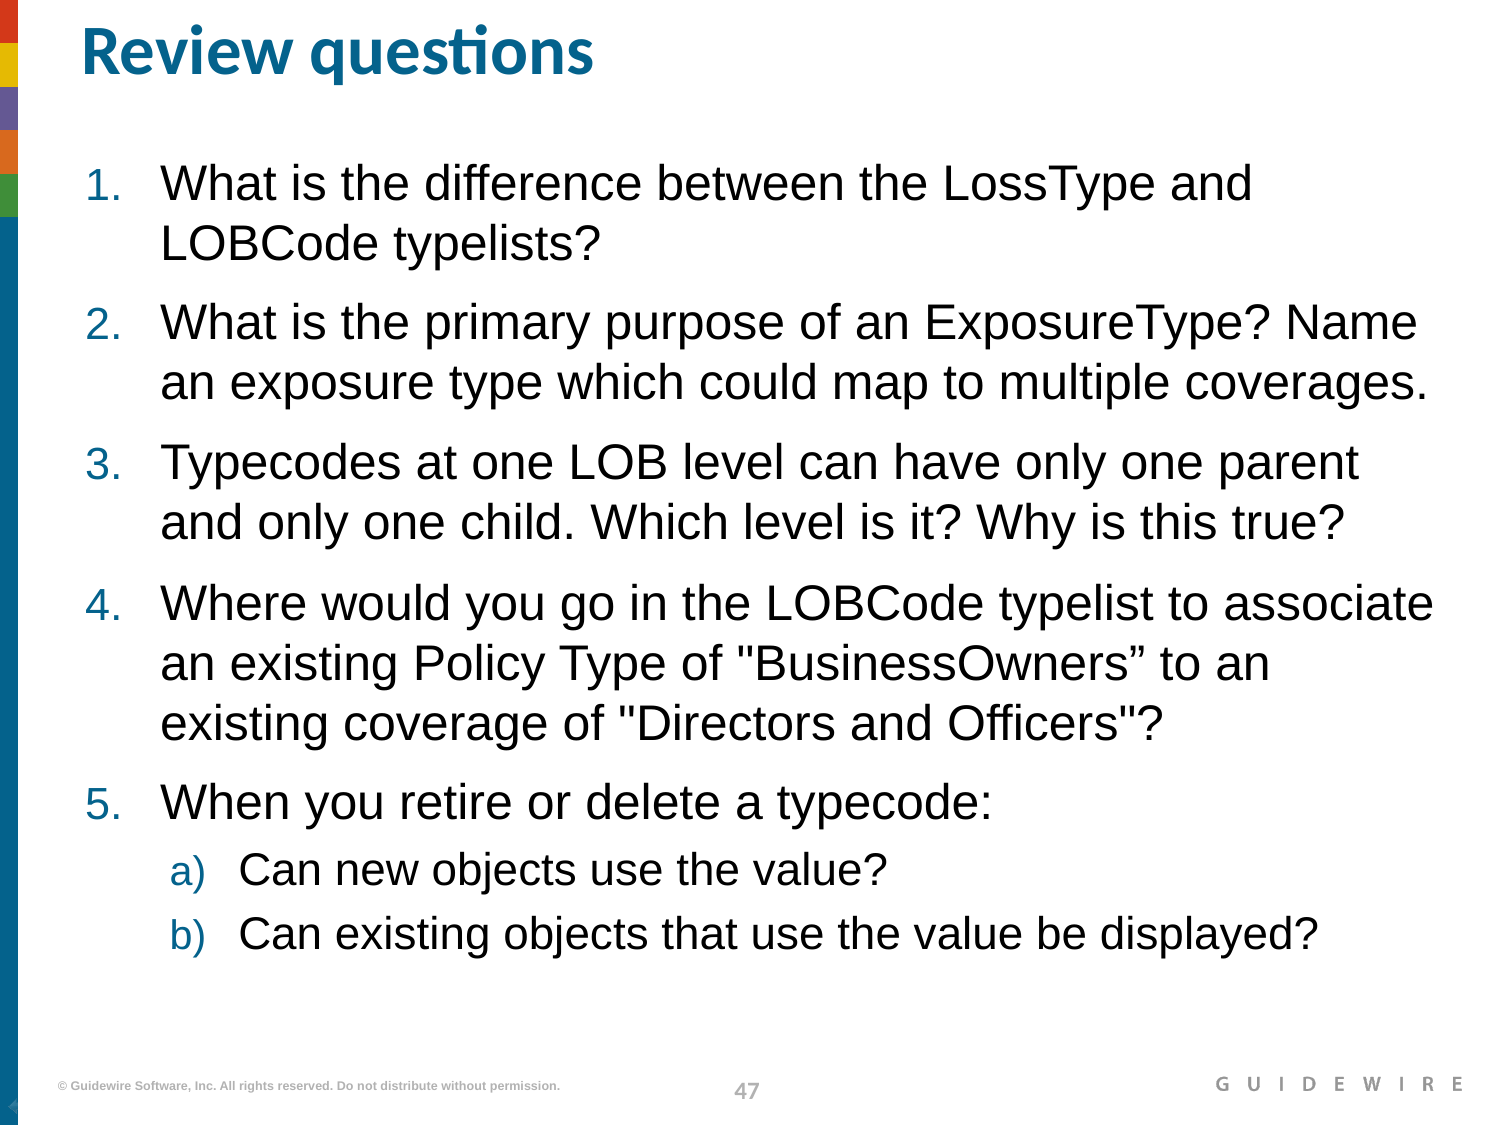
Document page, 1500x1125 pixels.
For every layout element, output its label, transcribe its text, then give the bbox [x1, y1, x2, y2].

picture [1215, 1073, 1480, 1096]
list What is the difference between the LossType and LOBCode typelists? What is the primary purpose of an ExposureType? Name an exposure type which could map to multiple coverages. Typecodes at one LOB level can have only one parent and only one child. Which level is it? Why is this true? Where would you go in the LOBCode typelist to associate an existing Policy Type of "BusinessOwners” to an existing coverage of "Directors and Officers"? When you retire or delete a typecode: Can new objects use the value? Can existing objects that use the value be displayed? [85, 149, 1450, 1050]
picture [10, 1101, 18, 1111]
picture [0, 0, 18, 216]
title Review questions [81, 19, 1446, 142]
